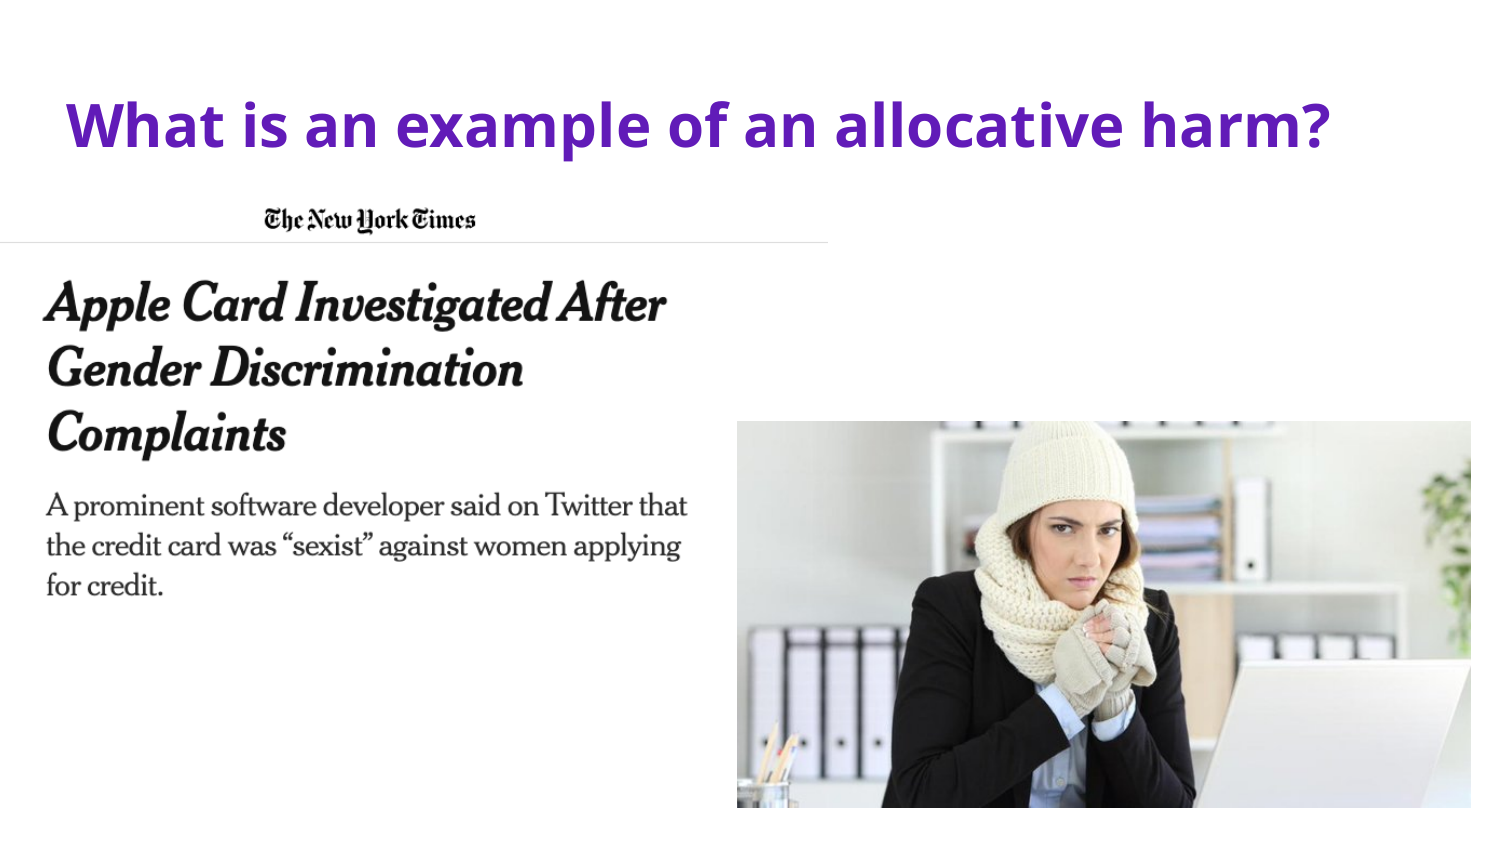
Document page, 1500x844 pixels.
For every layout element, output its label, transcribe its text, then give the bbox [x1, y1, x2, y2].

picture [0, 202, 1471, 808]
title What is an example of an allocative harm? [51, 72, 1449, 176]
